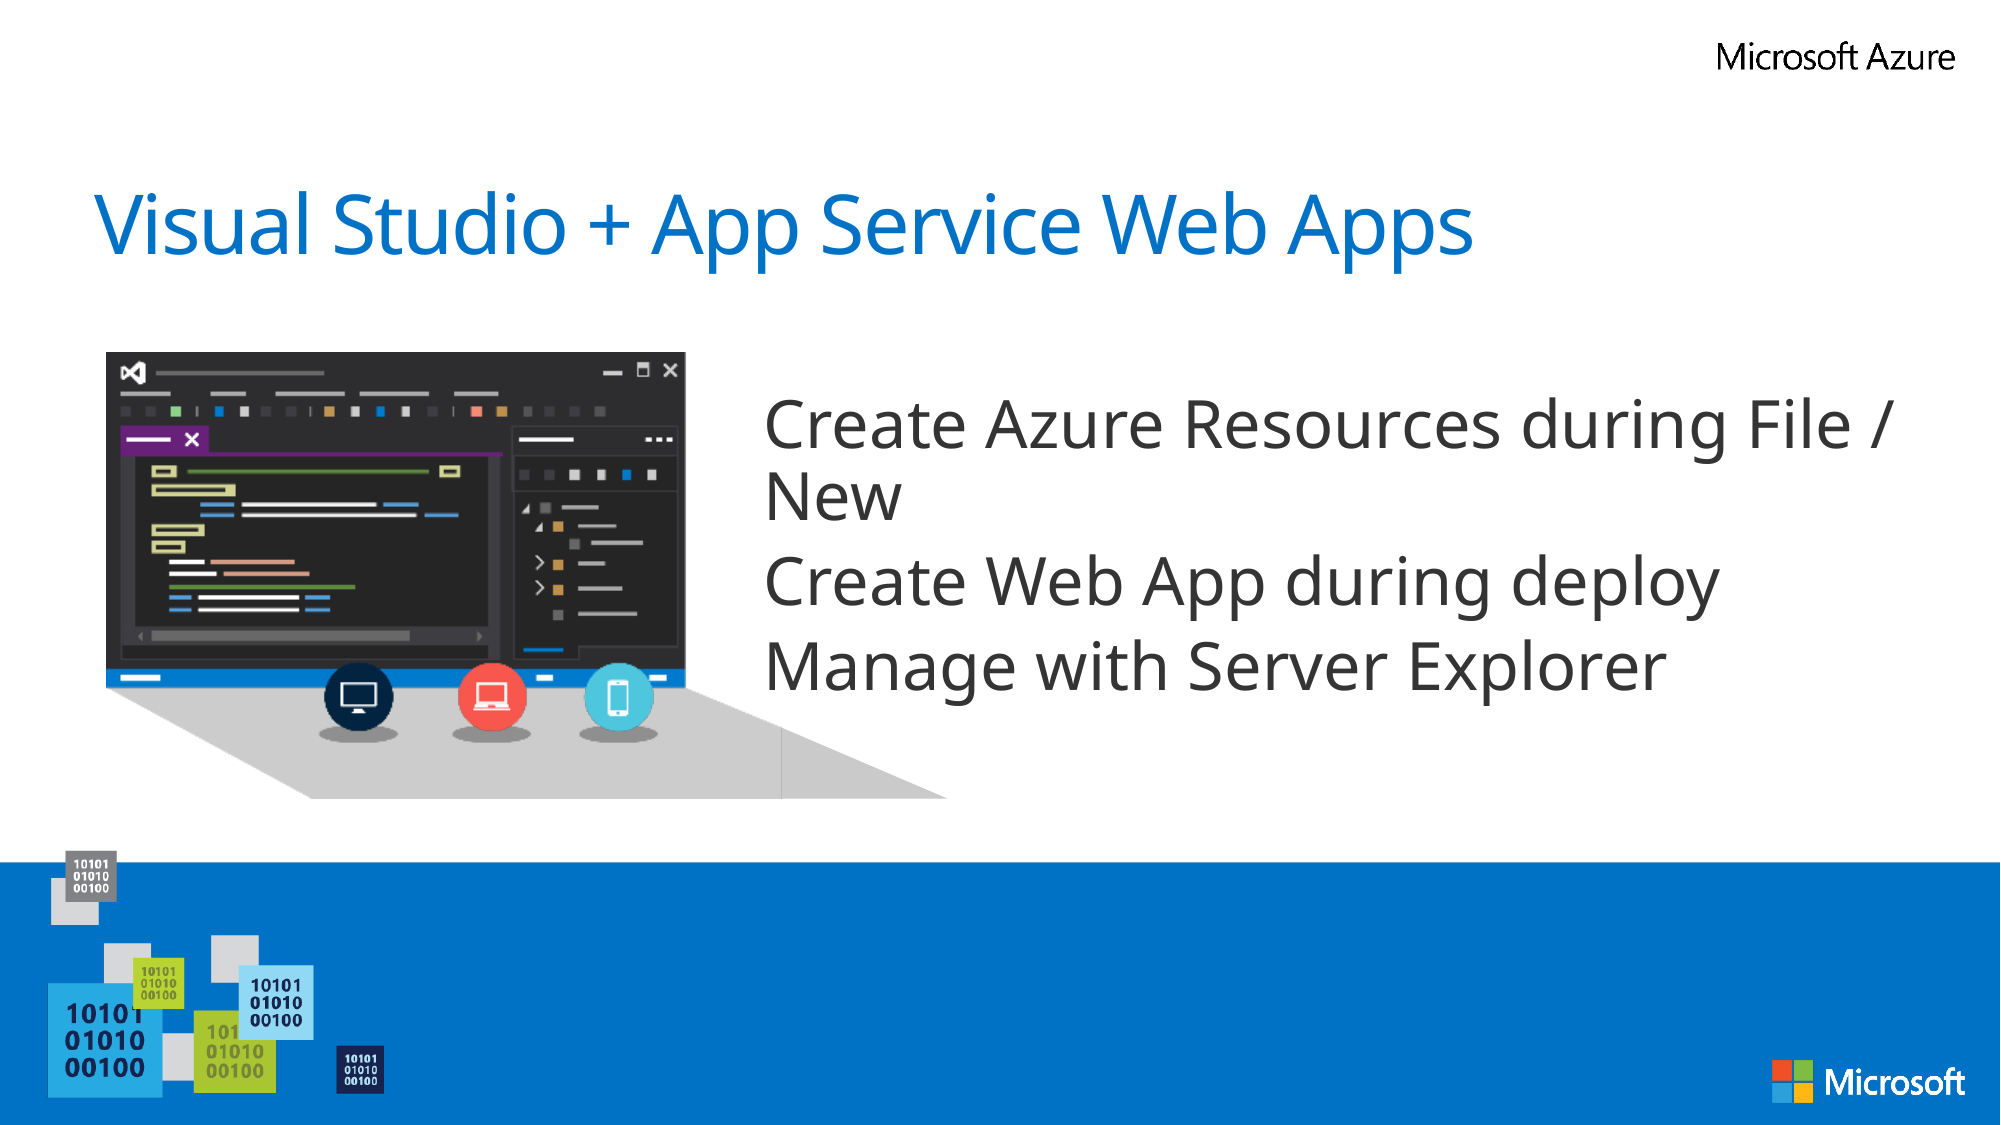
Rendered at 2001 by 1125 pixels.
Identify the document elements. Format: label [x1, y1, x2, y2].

text_box [45, 72, 2000, 937]
picture [106, 352, 782, 799]
picture [1772, 1060, 1965, 1103]
picture [1699, 24, 1973, 72]
text_box [780, 726, 949, 800]
picture [17, 808, 463, 1125]
